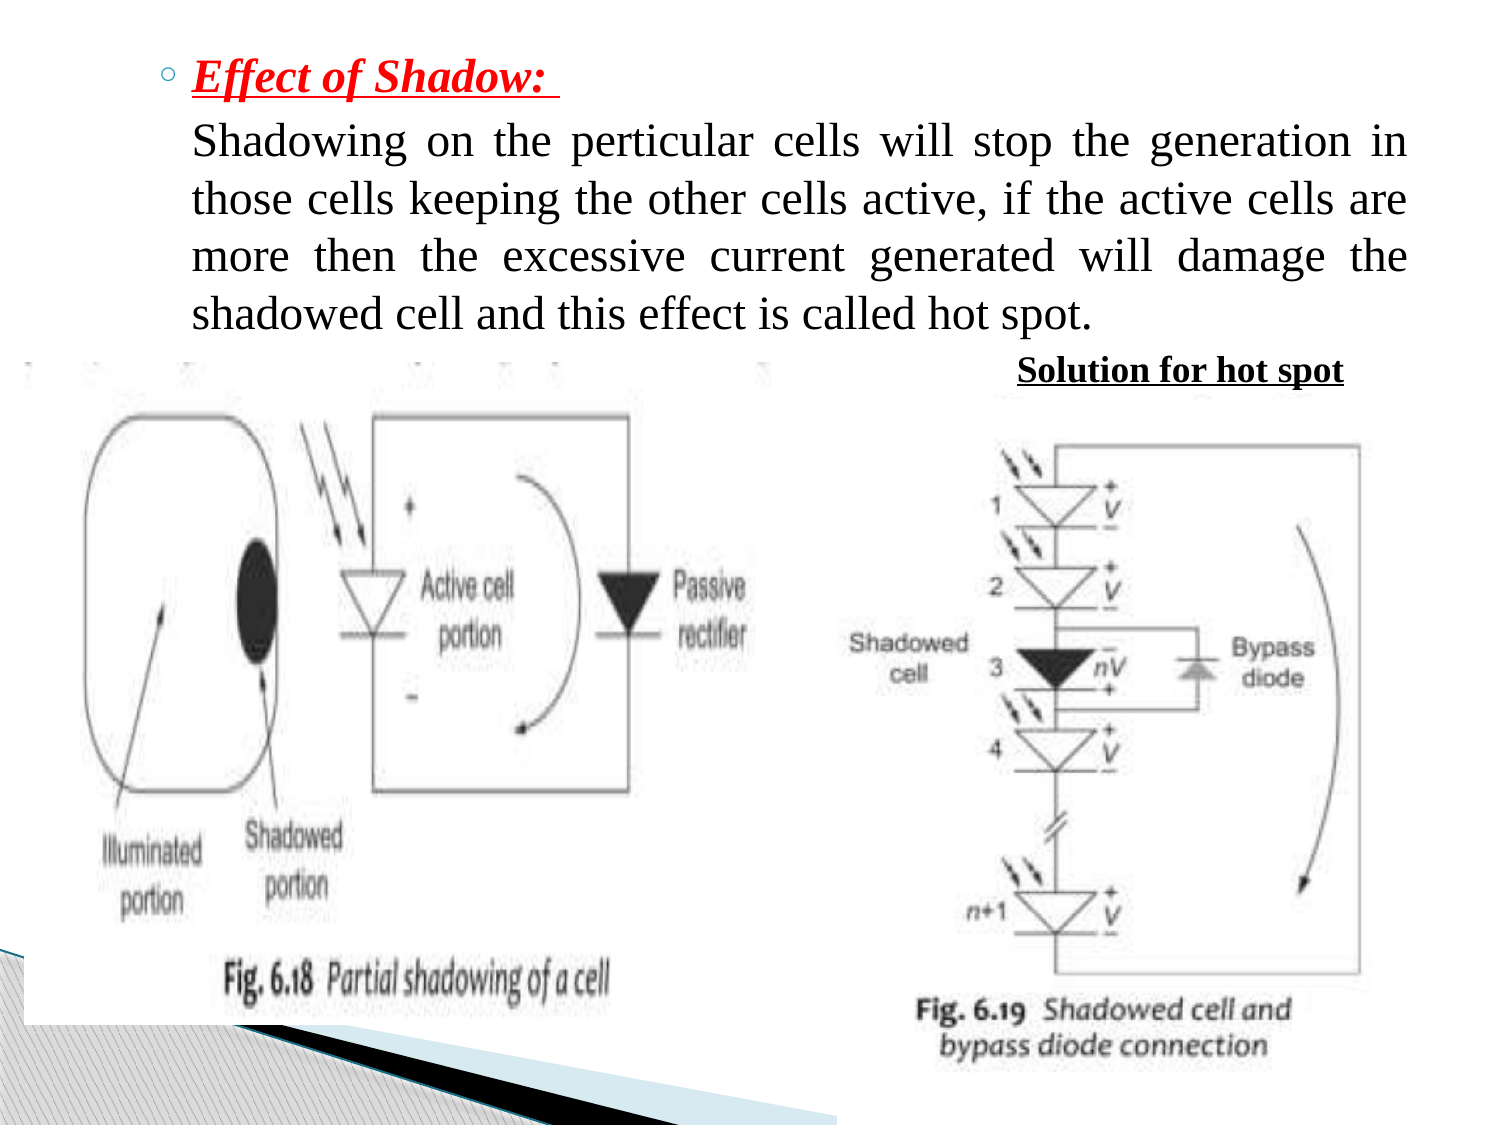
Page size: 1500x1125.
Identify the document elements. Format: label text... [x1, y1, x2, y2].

text_box Solution for hot spot [927, 337, 1360, 393]
picture [837, 393, 1402, 1125]
picture [24, 362, 773, 1026]
list Effect of Shadow: Shadowing on the perticular cells will stop the generation in those cells keeping the other cells active, if the active cells are more then the excessive current generated will damage the shadowed cell and this effect is called hot spot. [75, 37, 1425, 986]
